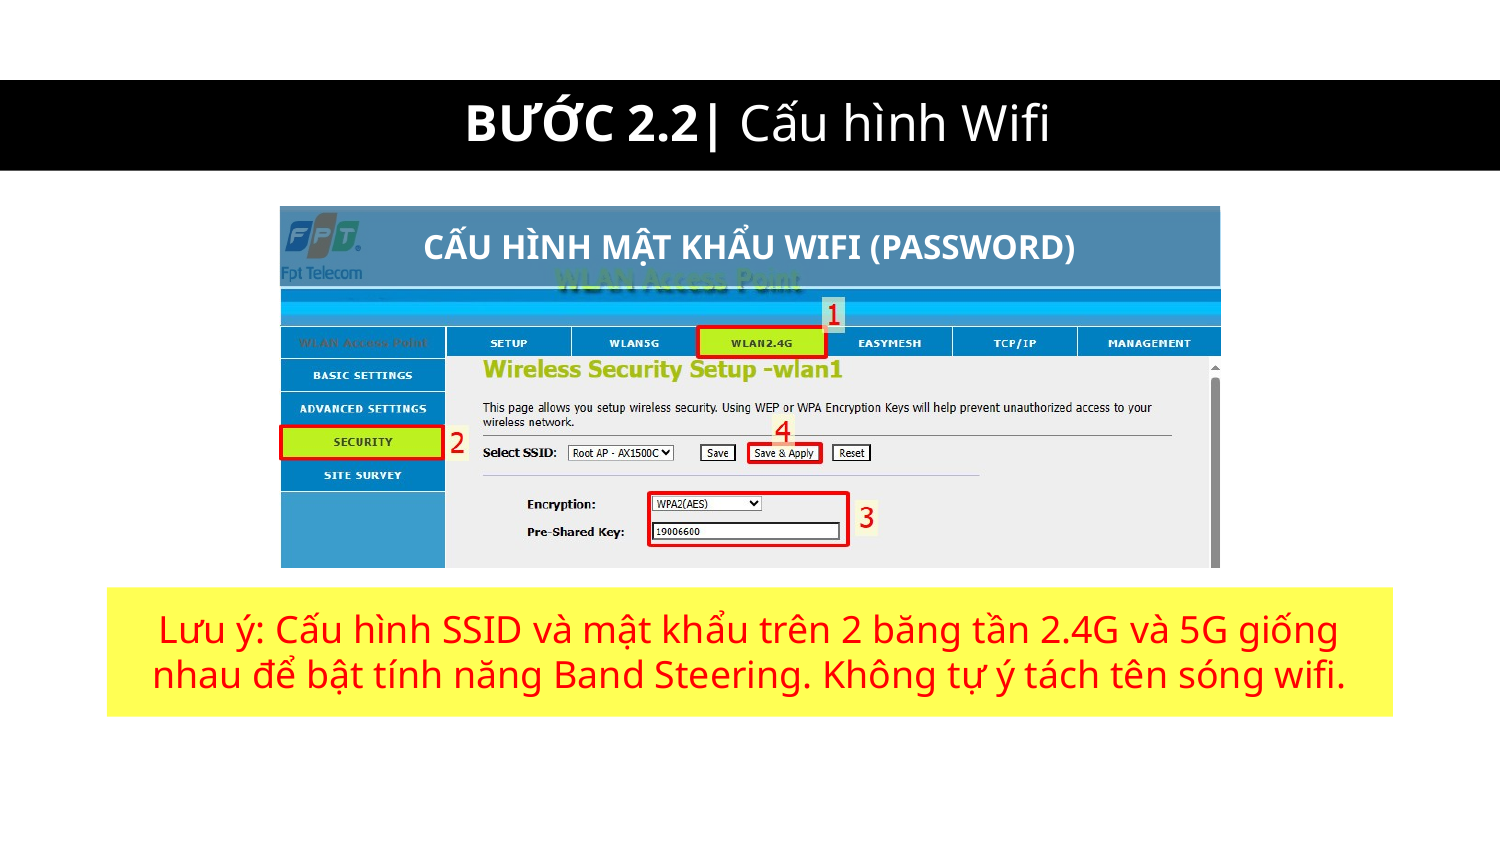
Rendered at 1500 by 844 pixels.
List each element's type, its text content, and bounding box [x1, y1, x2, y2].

text_box [279, 205, 1221, 210]
picture [994, 337, 1001, 347]
picture [1109, 338, 1183, 350]
picture [1002, 341, 1008, 350]
text_box [0, 79, 1500, 172]
picture [900, 337, 922, 349]
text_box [106, 587, 1393, 717]
picture [1016, 340, 1027, 349]
picture [858, 341, 864, 350]
text_box BƯỚC 2.2| Cấu hình Wifi [68, 79, 1448, 171]
picture [279, 210, 1221, 568]
picture [866, 337, 897, 349]
